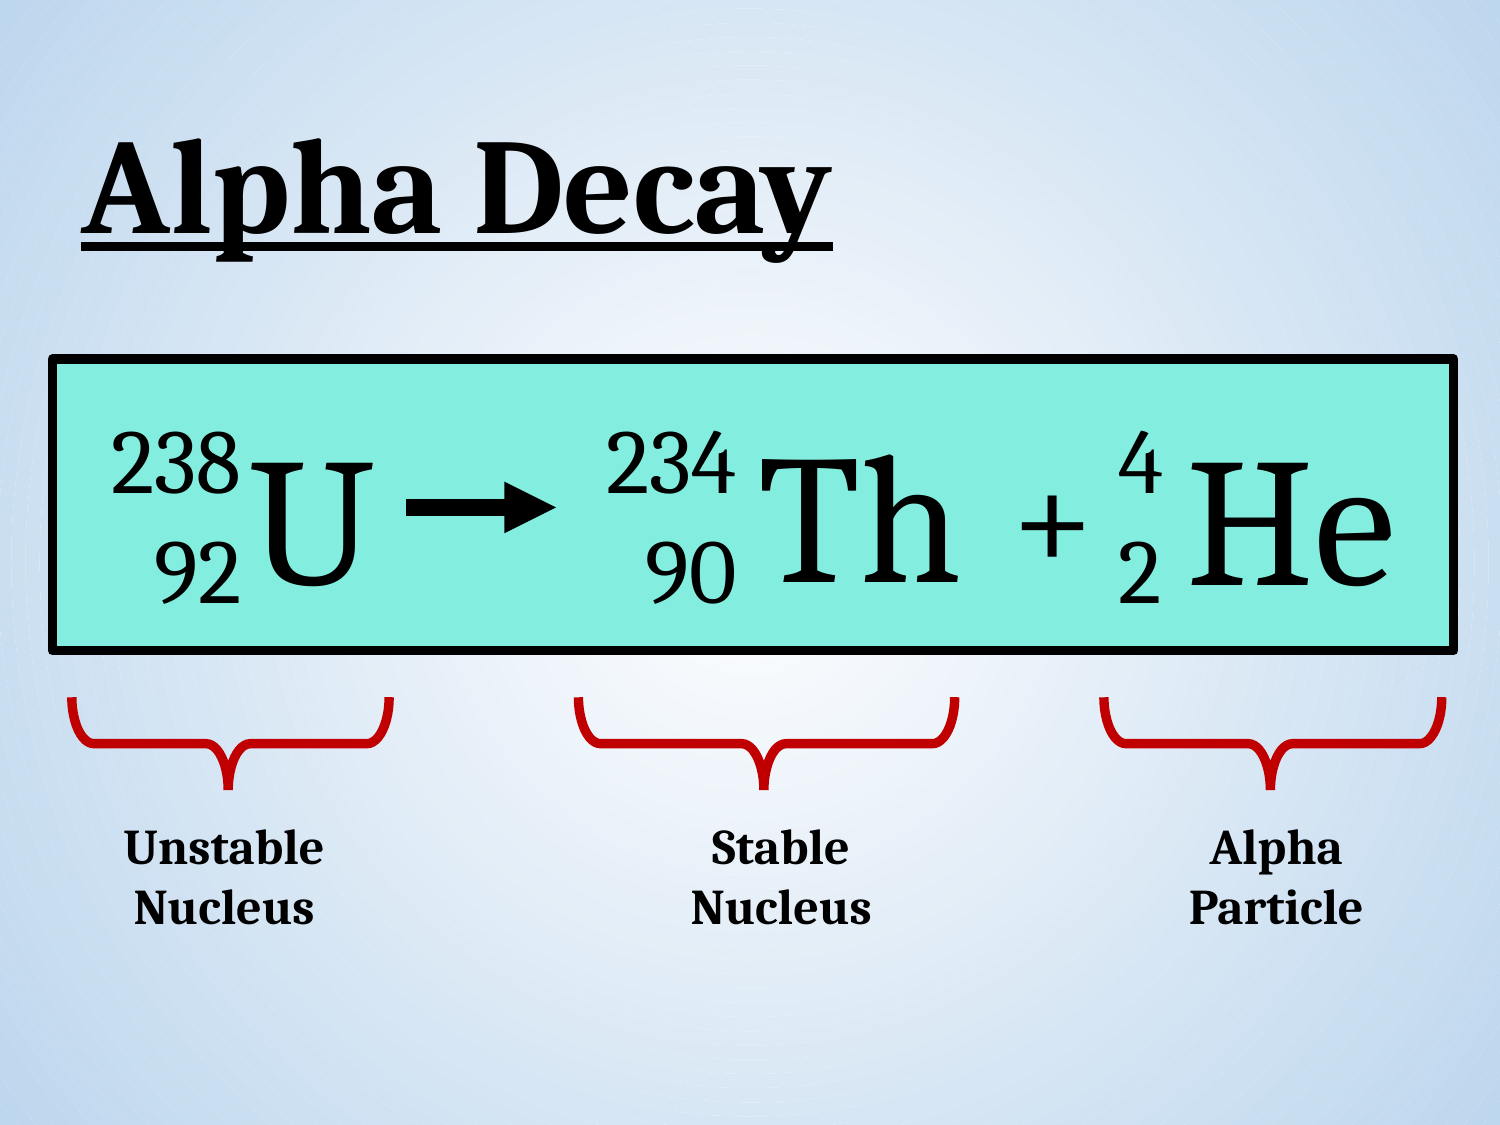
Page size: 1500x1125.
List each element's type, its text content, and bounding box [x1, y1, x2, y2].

text_box Th [691, 392, 1030, 557]
text_box U [257, 394, 429, 560]
text_box Alpha Decay [66, 108, 1382, 272]
text_box Unstable Nucleus [103, 806, 345, 942]
text_box He [1211, 394, 1434, 560]
text_box Stable Nucleus [629, 806, 933, 942]
text_box [71, 697, 390, 791]
text_box [577, 697, 956, 791]
text_box 234 90 [501, 394, 752, 578]
text_box [52, 359, 1454, 651]
text_box 238 92 [31, 394, 257, 578]
text_box 4 2 [1104, 394, 1211, 578]
text_box Alpha Particle [1124, 806, 1428, 942]
text_box + [996, 412, 1089, 578]
text_box [1103, 697, 1443, 791]
